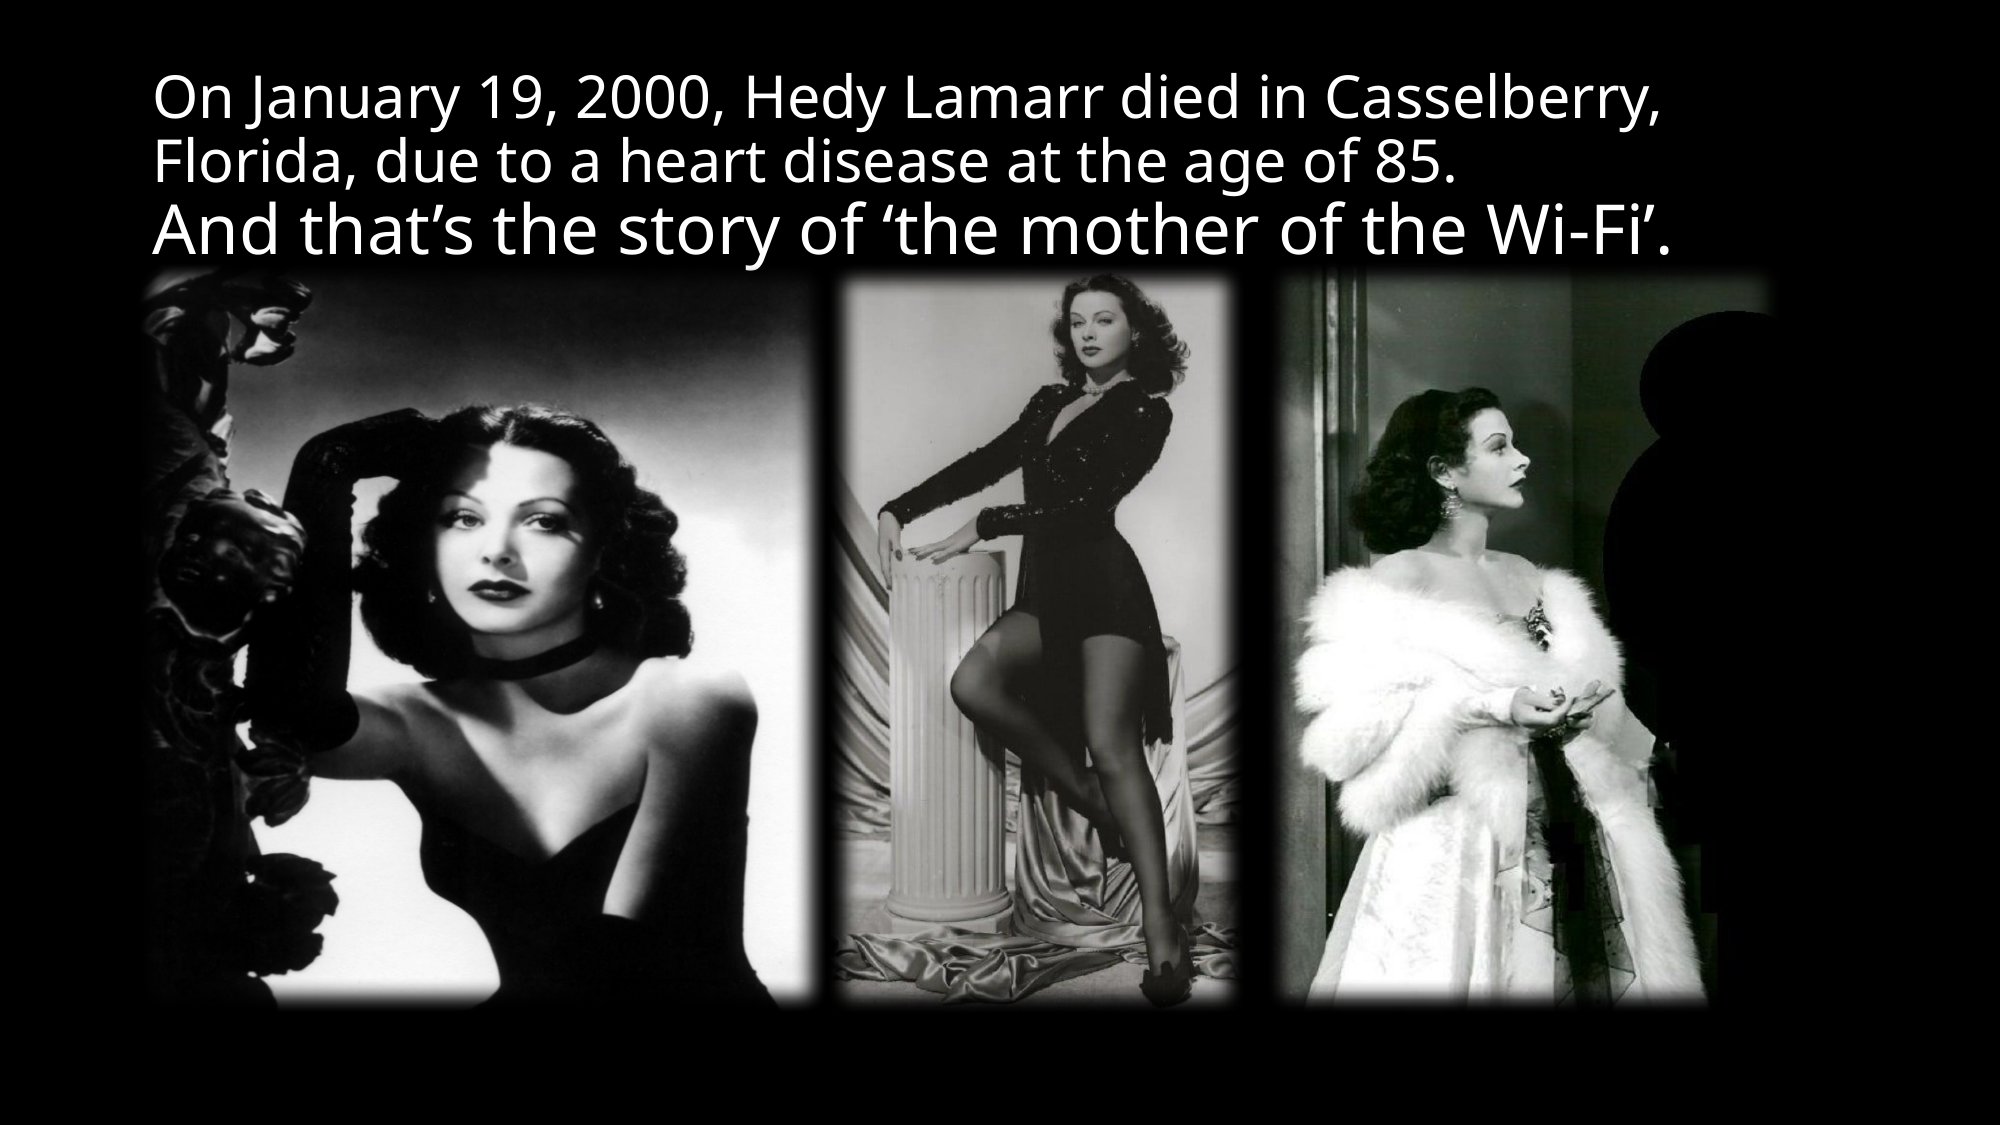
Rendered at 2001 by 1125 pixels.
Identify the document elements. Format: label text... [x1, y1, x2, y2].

title On January 19, 2000, Hedy Lamarr died in Casselberry, Florida, due to a heart disease at the age of 85. And that’s the story of ‘the mother of the Wi-Fi’. [137, 59, 1863, 278]
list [137, 262, 827, 1014]
picture [1266, 260, 1783, 1014]
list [827, 262, 1246, 1014]
